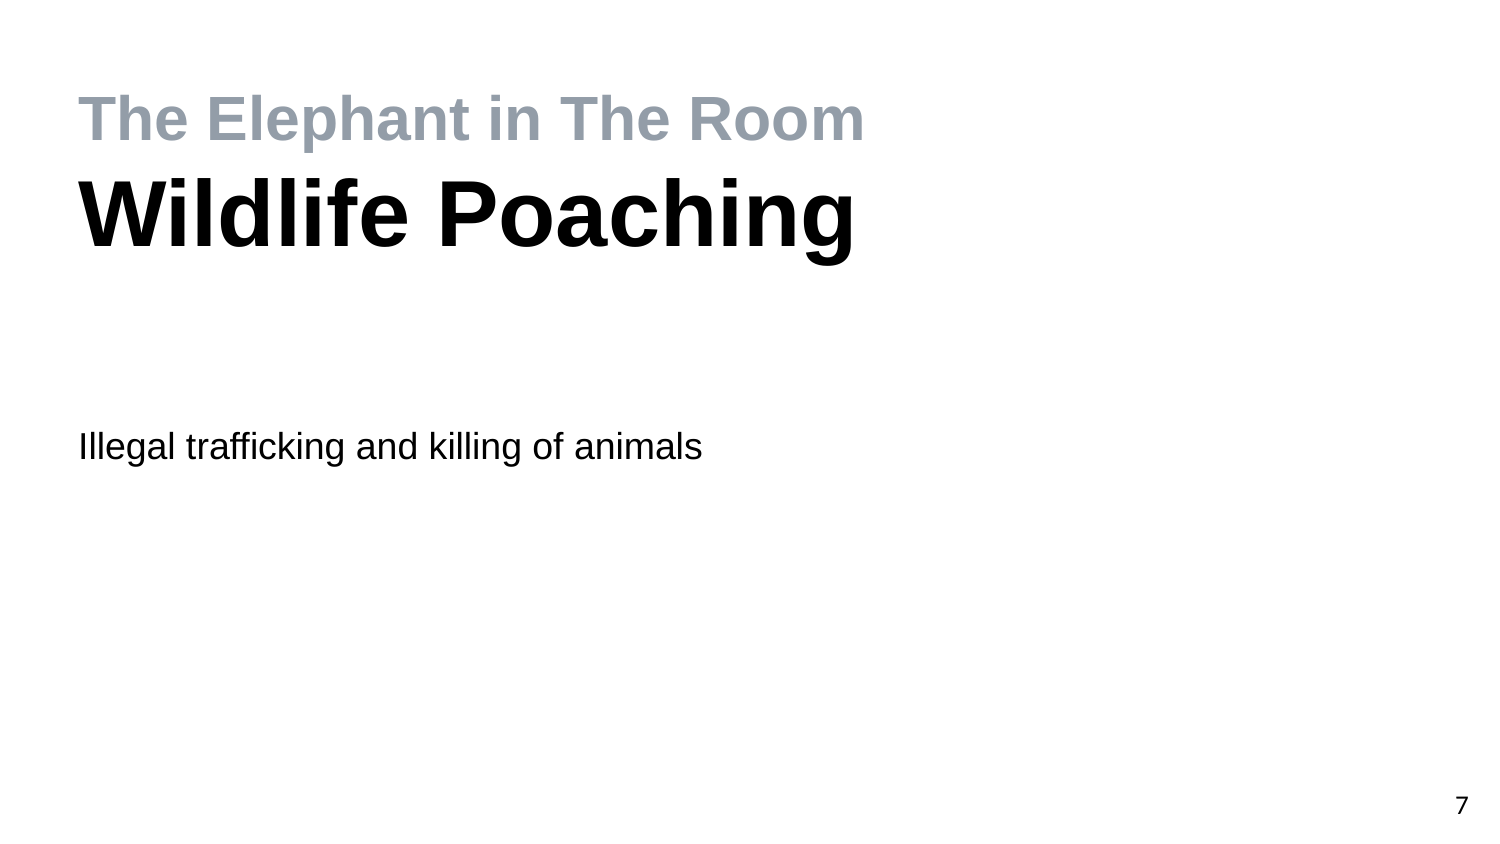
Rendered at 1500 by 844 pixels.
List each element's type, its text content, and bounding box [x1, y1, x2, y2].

slide_number ‹#› [1440, 780, 1500, 830]
text_box Illegal trafficking and killing of animals [78, 421, 705, 465]
text_box The Elephant in The Room Wildlife Poaching [78, 78, 1422, 294]
